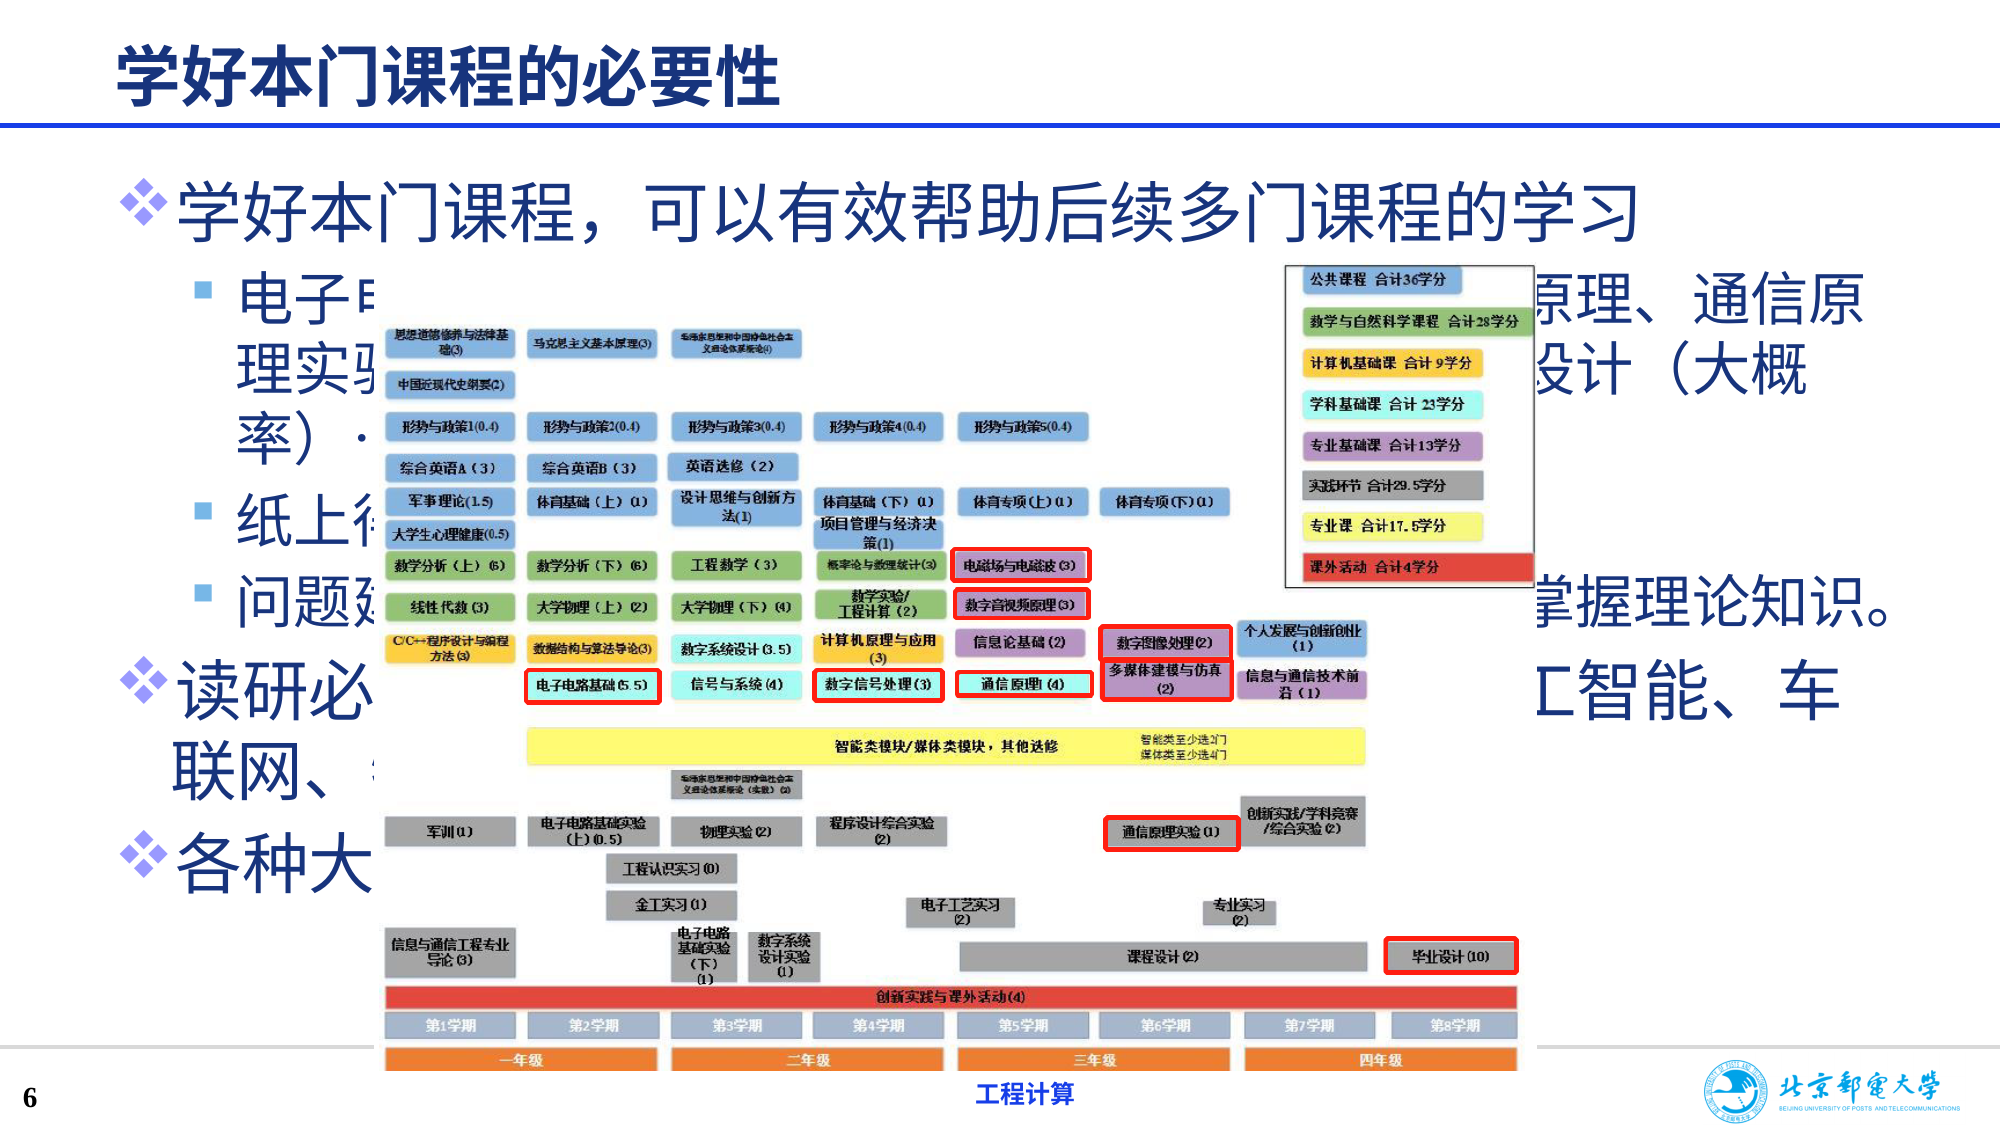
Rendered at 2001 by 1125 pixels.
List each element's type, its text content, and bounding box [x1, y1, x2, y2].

list 学好本门课程，可以有效帮助后续多门课程的学习 电子电路、通信原理、数字信号处理、数字音视频原理、通信原理实验、数字图像处理、多媒体建模与仿真，毕业设计（大概率）… 纸上得来终觉浅，觉知此事要躬行！ 问题建模、计算与仿真验证过程能使你深刻理解和掌握理论知识。 读研必备技能；（热门研究领域：大数据、人工智能、车联网、物联网…） 各种大赛脱颖而出的制胜利器。 [99, 163, 1900, 1005]
picture [374, 255, 1538, 1071]
title 学好本门课程的必要性 [99, 27, 1900, 121]
slide_number 6 [7, 1070, 245, 1114]
picture [1703, 1052, 1966, 1125]
